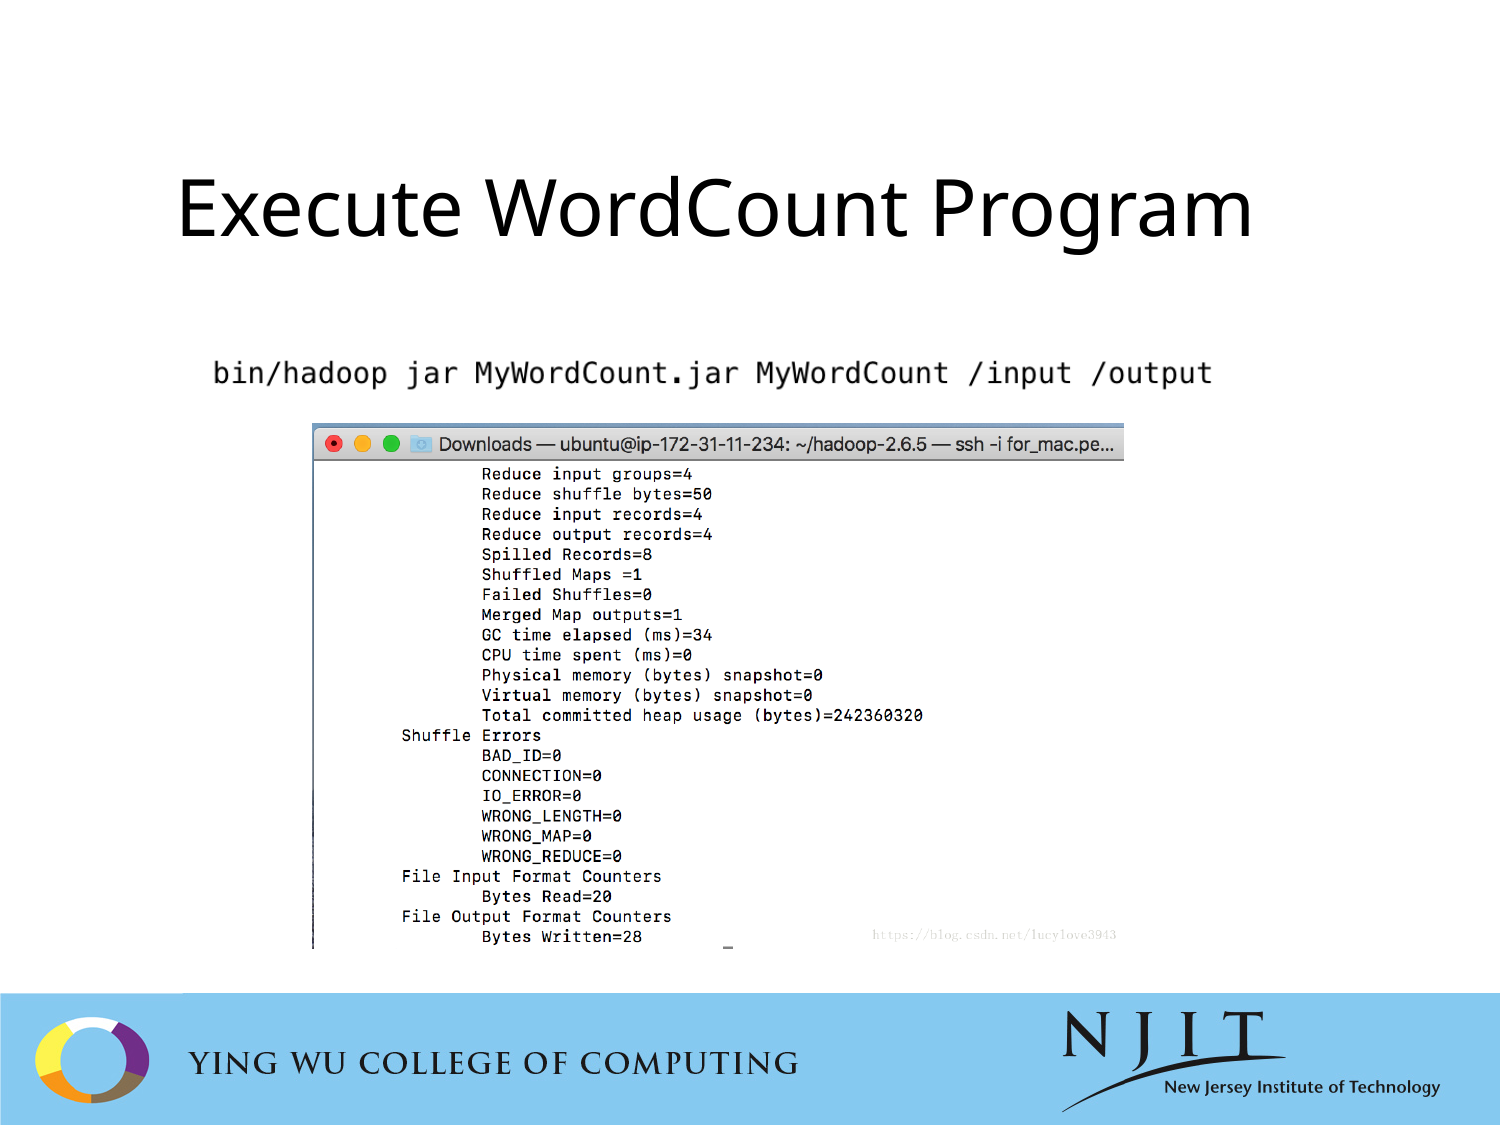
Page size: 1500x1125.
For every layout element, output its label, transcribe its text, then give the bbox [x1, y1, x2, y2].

picture [312, 423, 1125, 949]
picture [199, 337, 1244, 403]
title Execute WordCount Program [167, 149, 1444, 313]
picture [0, 993, 1500, 1125]
